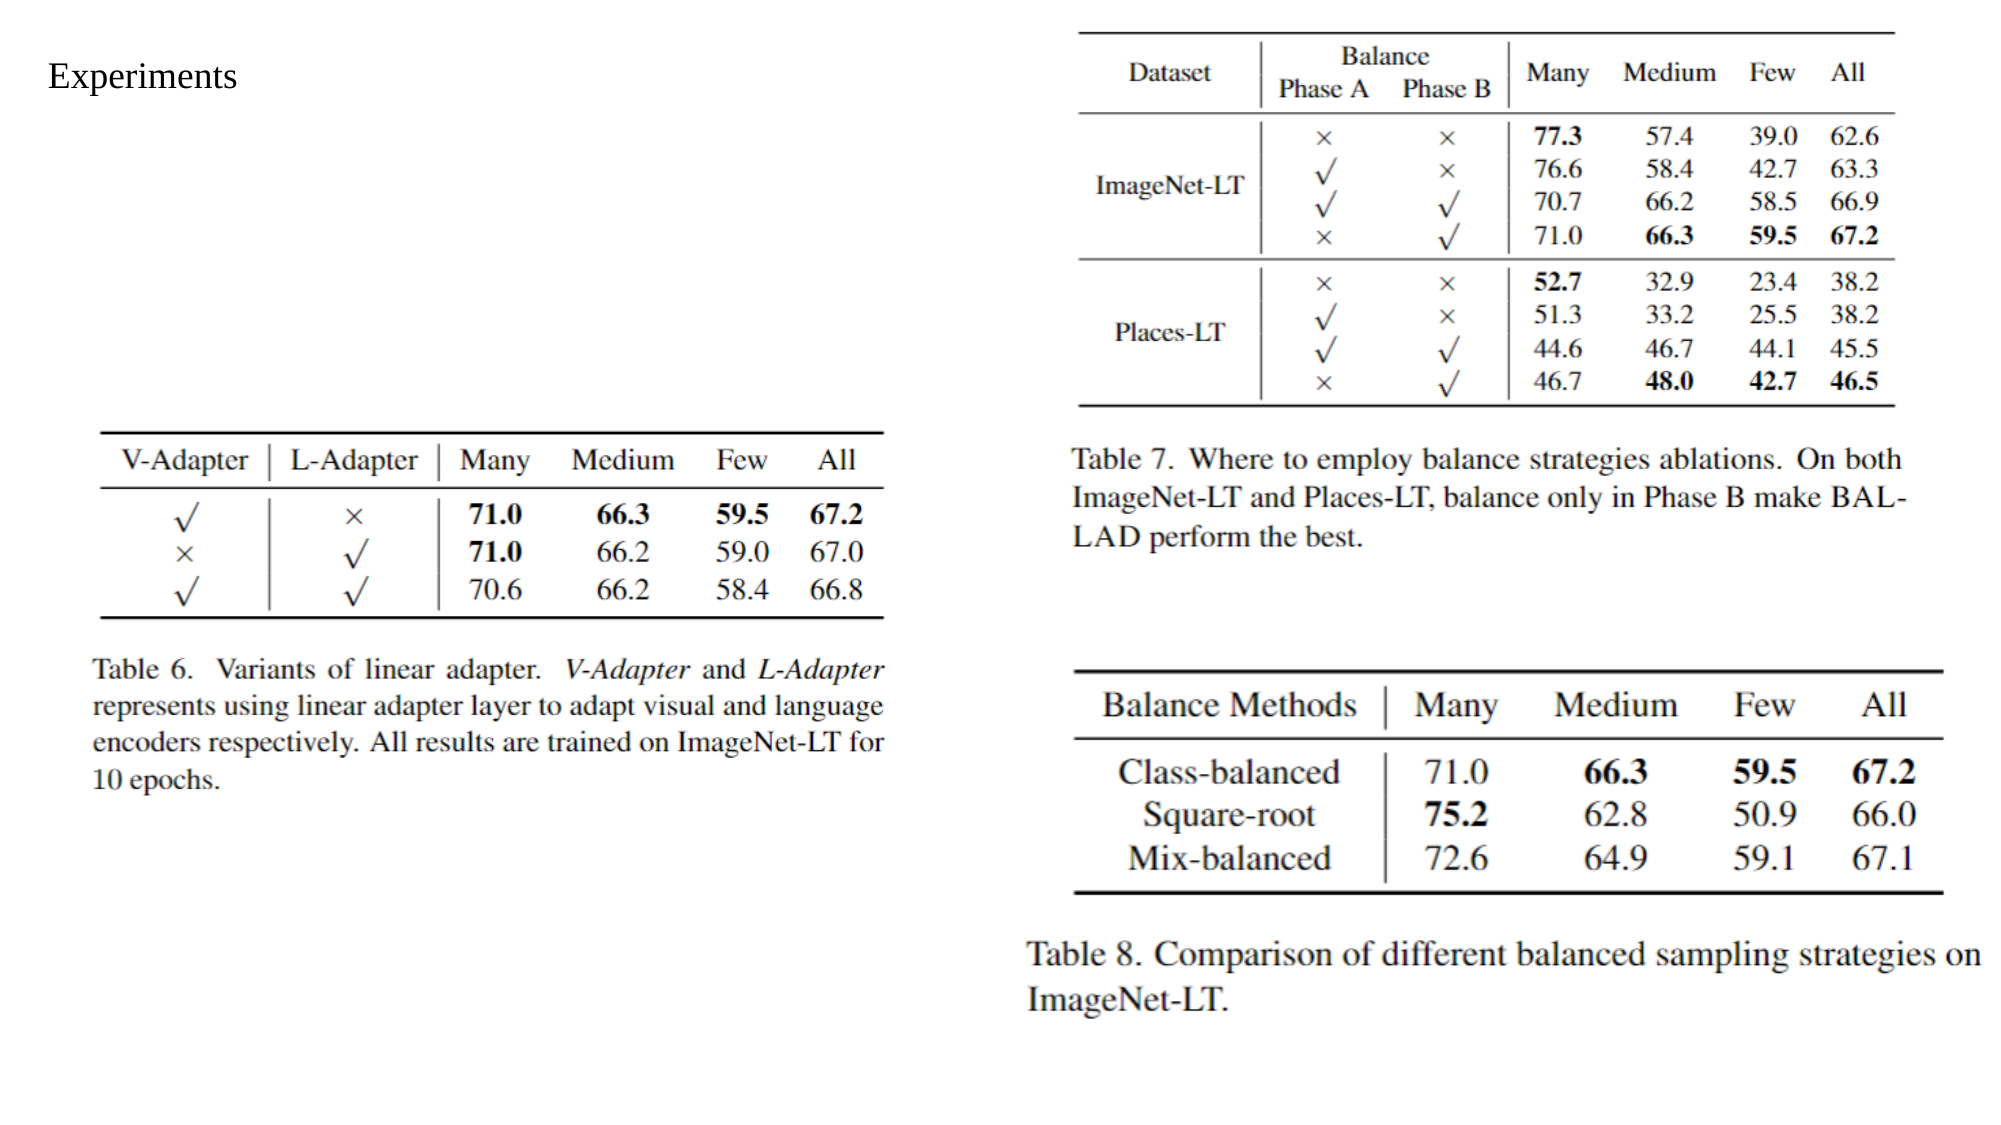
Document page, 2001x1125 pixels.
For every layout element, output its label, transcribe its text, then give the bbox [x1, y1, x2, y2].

picture [1053, 24, 1941, 563]
picture [80, 419, 917, 806]
text_box Experiments [33, 43, 1053, 104]
picture [999, 654, 1994, 1033]
